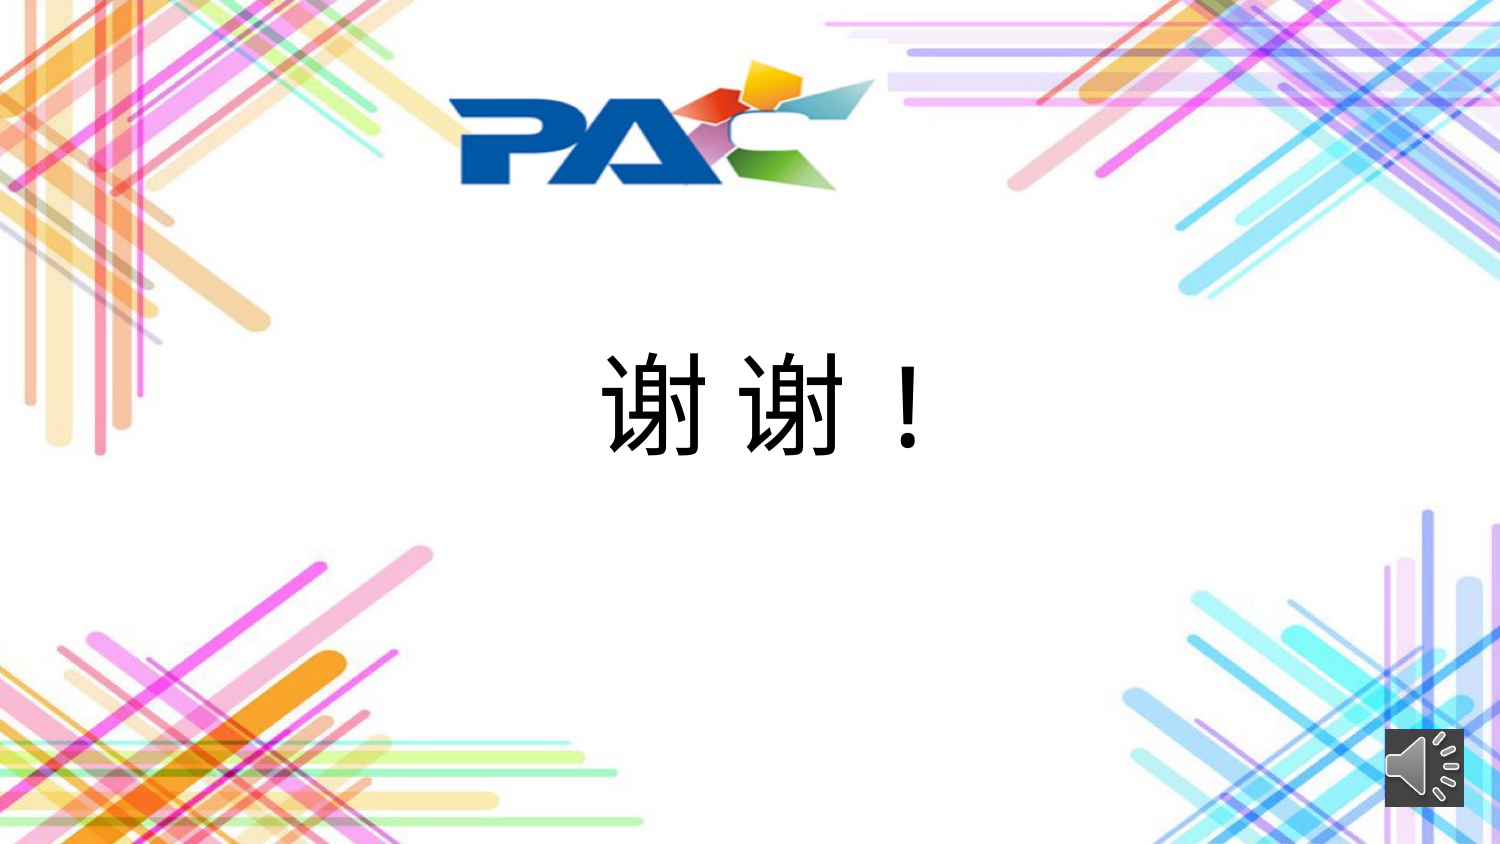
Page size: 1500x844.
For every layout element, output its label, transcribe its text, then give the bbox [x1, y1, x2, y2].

text_box 谢 谢! [253, 327, 1286, 478]
picture [0, 0, 1500, 844]
